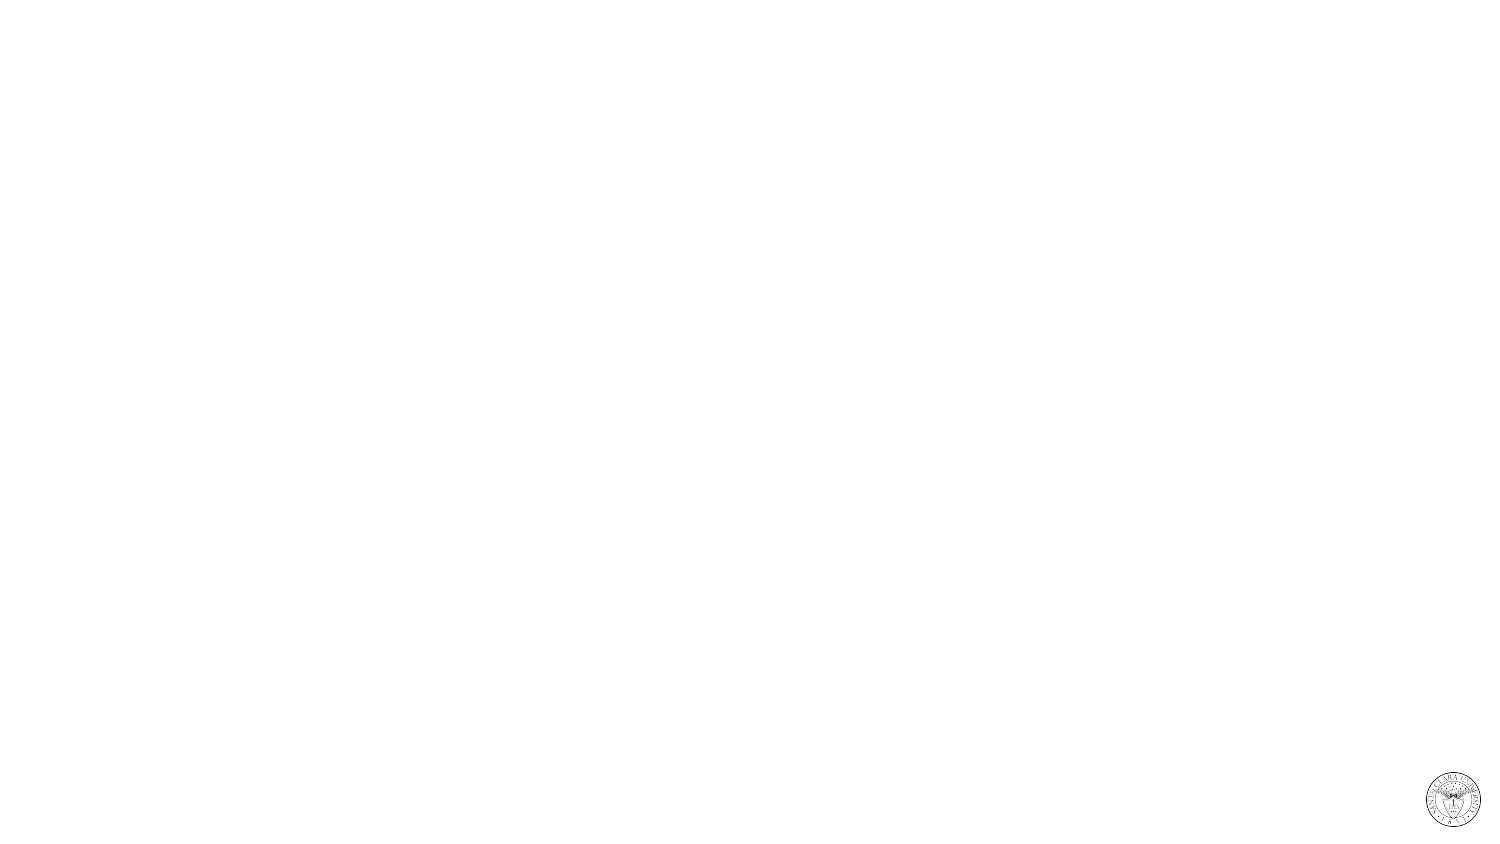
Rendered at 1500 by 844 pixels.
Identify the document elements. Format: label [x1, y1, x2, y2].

picture [1426, 772, 1481, 827]
